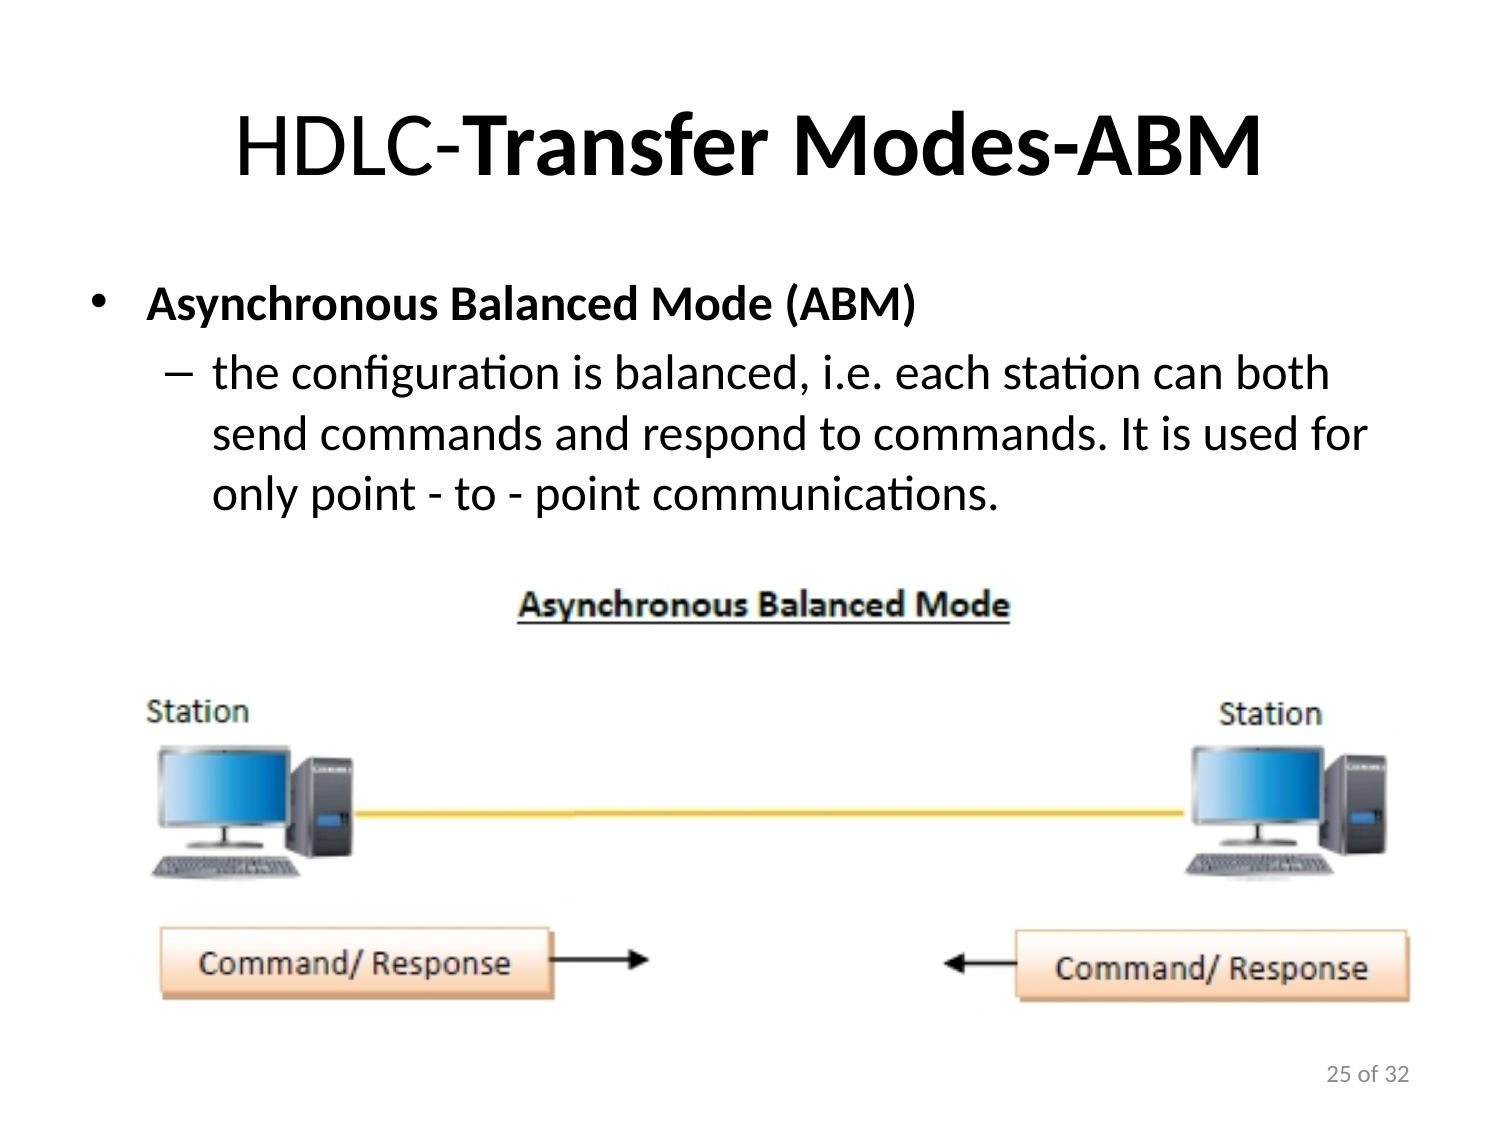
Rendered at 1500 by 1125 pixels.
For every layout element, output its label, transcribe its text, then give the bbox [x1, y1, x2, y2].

slide_number 25 of 32 [1074, 1051, 1425, 1103]
picture [118, 565, 1426, 1044]
title HDLC-Transfer Modes-ABM [75, 45, 1425, 233]
list Asynchronous Balanced Mode (ABM) the configuration is balanced, i.e. each station can both send commands and respond to commands. It is used for only point - to - point communications. [75, 262, 1425, 1005]
